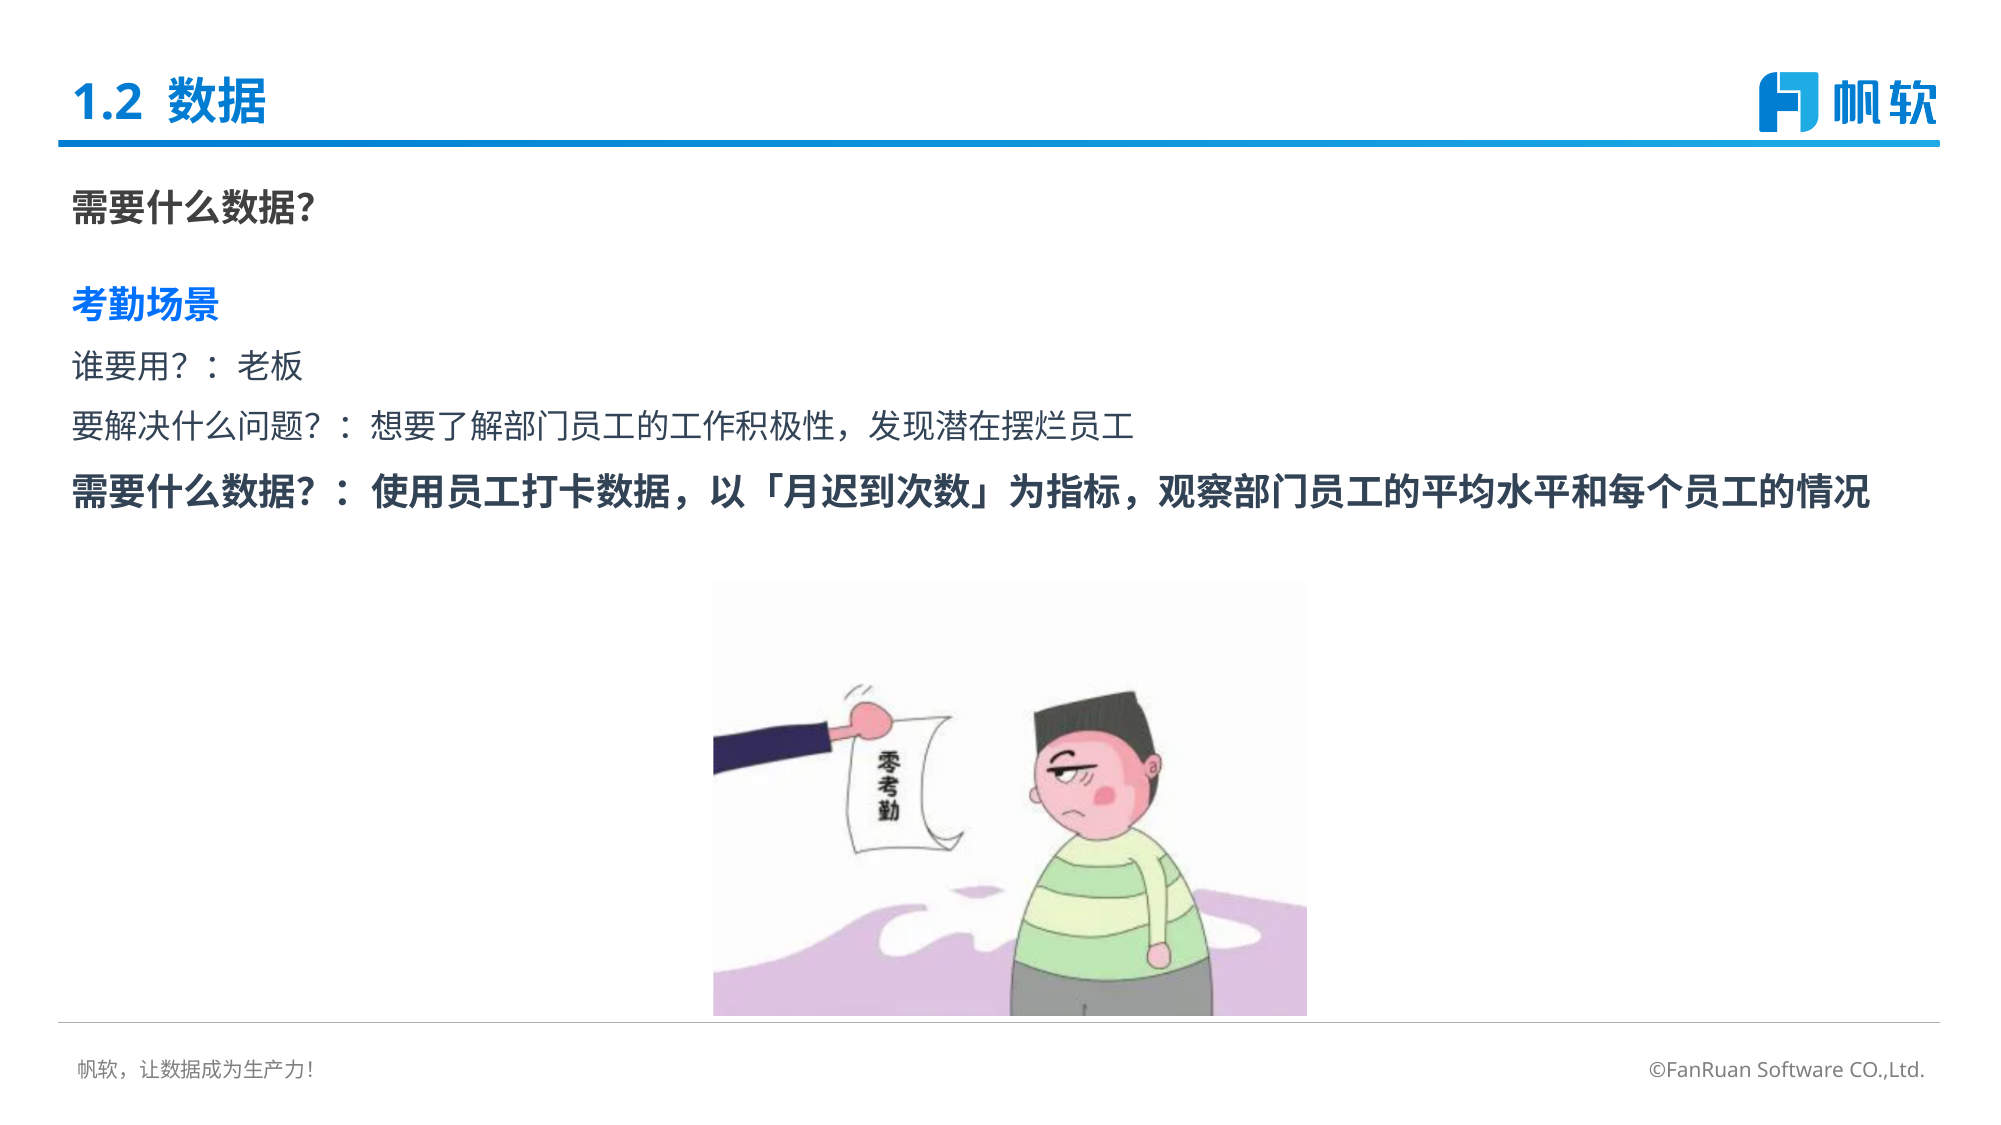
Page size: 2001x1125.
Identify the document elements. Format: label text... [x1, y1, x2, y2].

picture [1756, 56, 1939, 148]
text_box 需要什么数据？ [56, 153, 1533, 236]
text_box 考勤场景 谁要用？：老板 要解决什么问题？：想要了解部门员工的工作积极性，发现潜在摆烂员工 需要什么数据？：使用员工打卡数据，以「月迟到次数」为指标，观察部门员工的平均水平和每个员工的情况 [56, 250, 1958, 521]
picture [693, 534, 1307, 1016]
picture [1033, 140, 1041, 146]
title 1.2 数据 [56, 67, 1696, 139]
